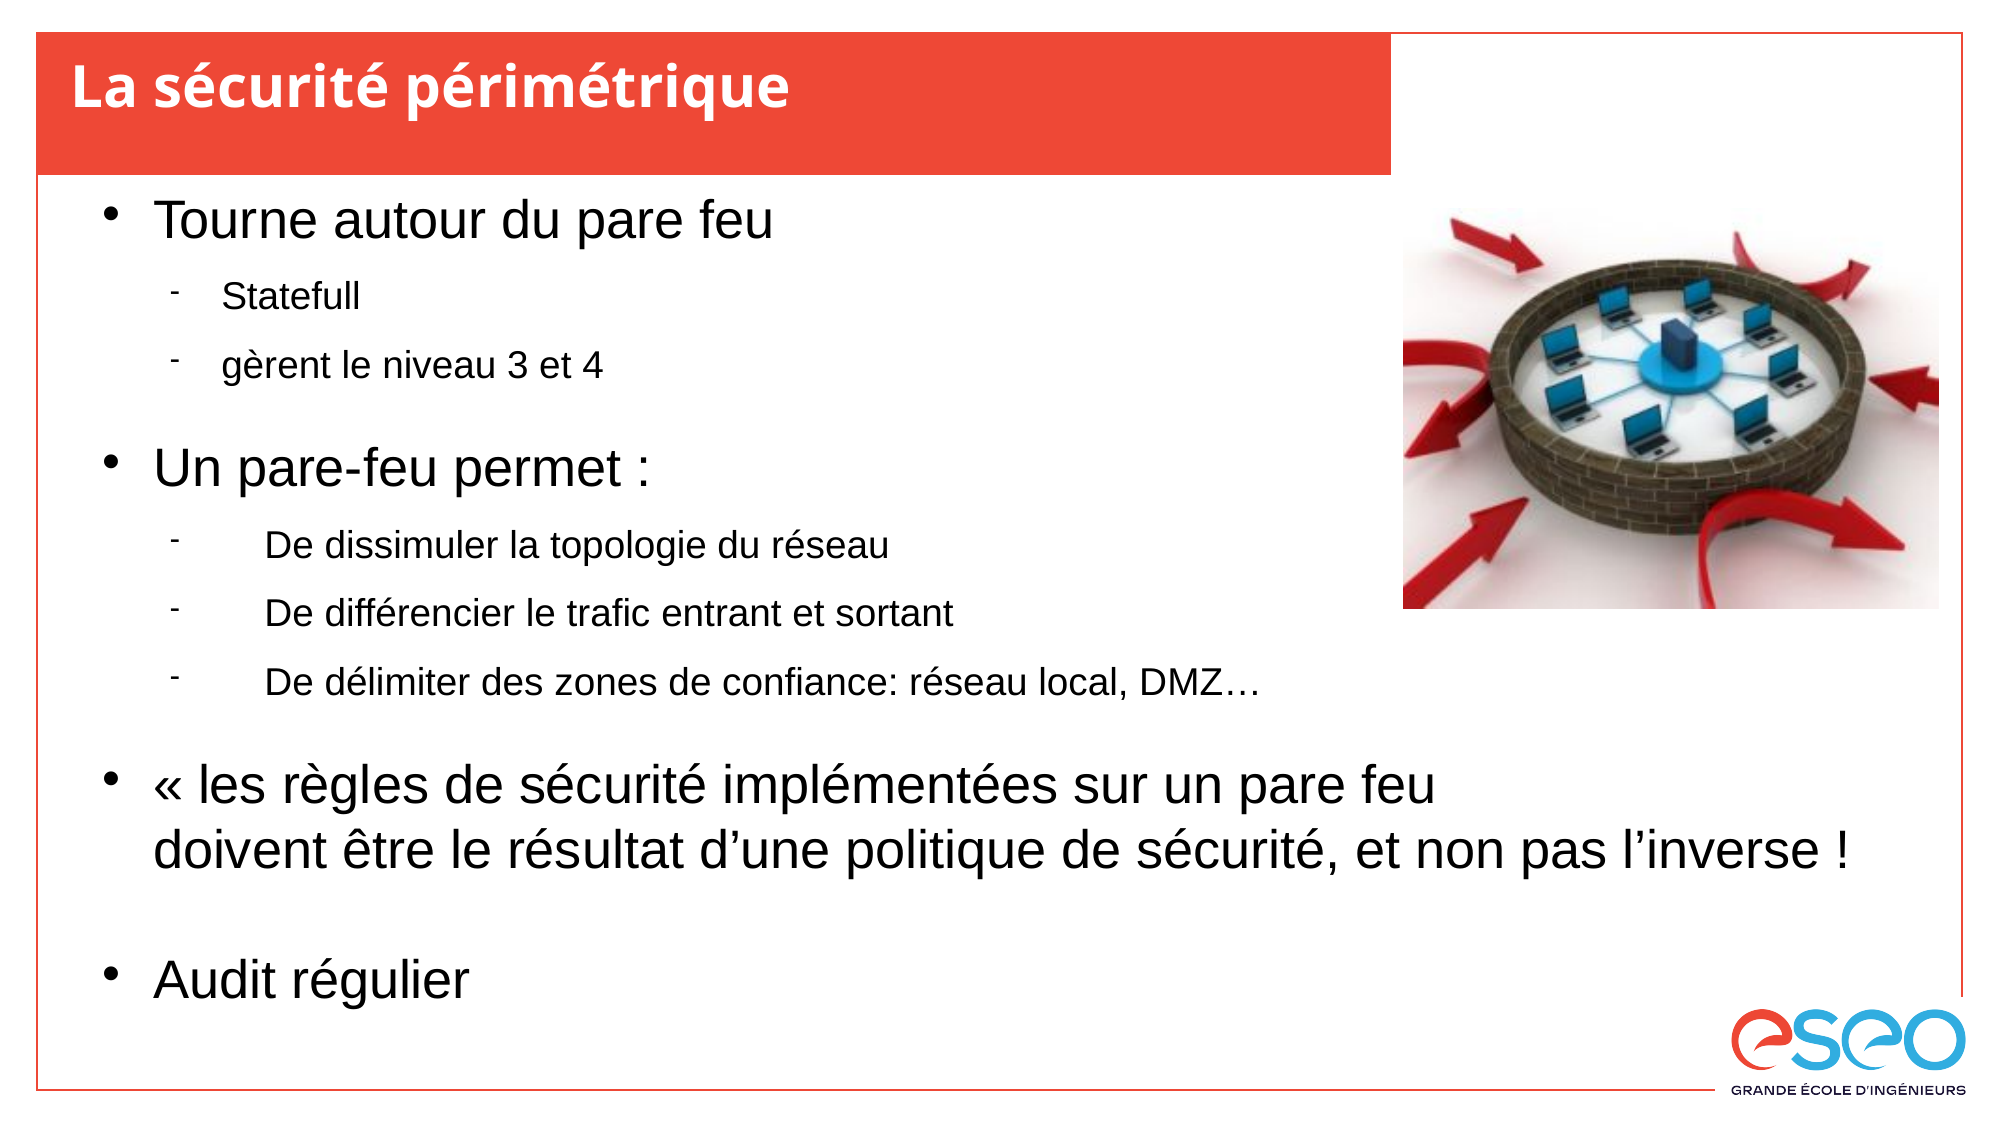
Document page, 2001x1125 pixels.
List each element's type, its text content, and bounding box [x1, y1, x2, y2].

picture [1670, 948, 2001, 1125]
text_box Tourne autour du pare feu Statefull gèrent le niveau 3 et 4 Un pare-feu permet : De dissimuler la topologie du réseau De différencier le trafic entrant et sortant De délimiter des zones de confiance: réseau local, DMZ… « les règles de sécurité implémentées sur un pare feu doivent être le résultat d’une politique de sécurité, et non pas l’inverse ! Audit régulier [84, 184, 1885, 1027]
text_box La sécurité périmétrique [55, 0, 1447, 168]
picture [1402, 207, 1940, 610]
